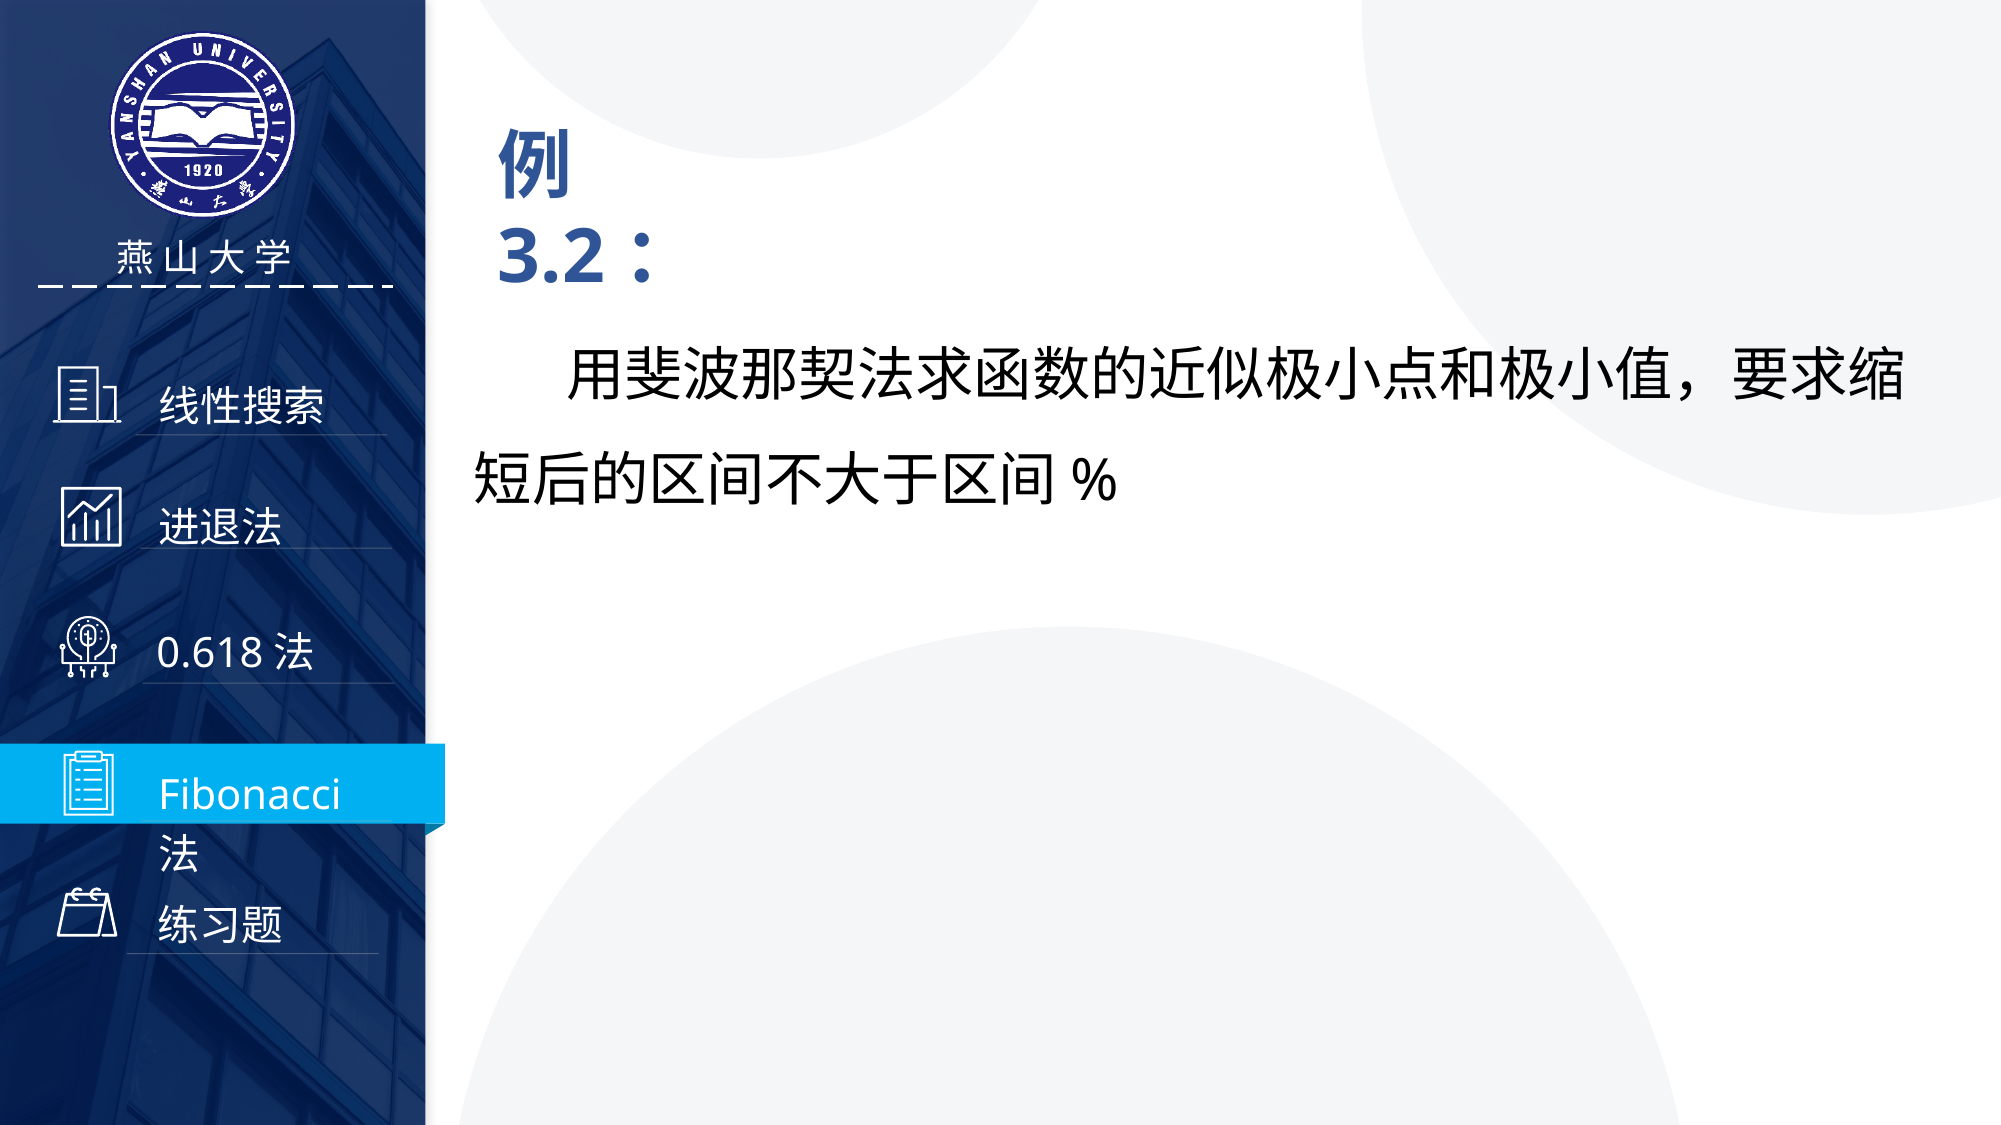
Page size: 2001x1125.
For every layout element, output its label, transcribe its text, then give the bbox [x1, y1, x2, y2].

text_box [95, 30, 314, 286]
text_box 例3.2： [483, 110, 743, 305]
picture [0, 836, 425, 1125]
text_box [0, 743, 445, 836]
picture [0, 0, 425, 743]
